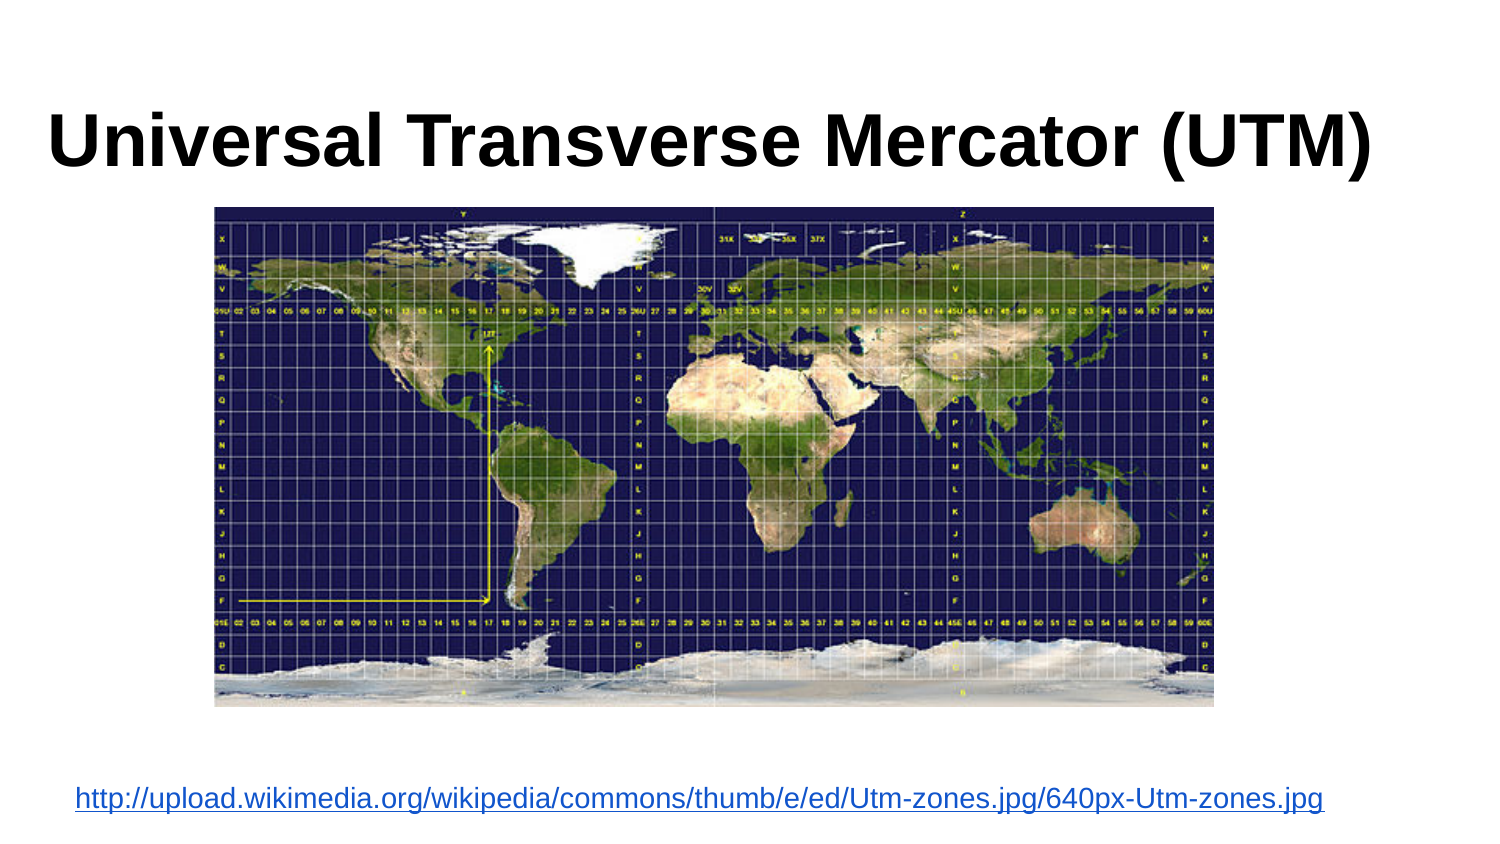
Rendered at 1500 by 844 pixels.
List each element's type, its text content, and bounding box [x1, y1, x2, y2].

text_box http://upload.wikimedia.org/wikipedia/commons/thumb/e/ed/Utm-zones.jpg/640px-Utm-zones.jpg [60, 764, 1453, 824]
title Universal Transverse Mercator (UTM) [32, 55, 1425, 196]
text_box [214, 207, 1214, 708]
